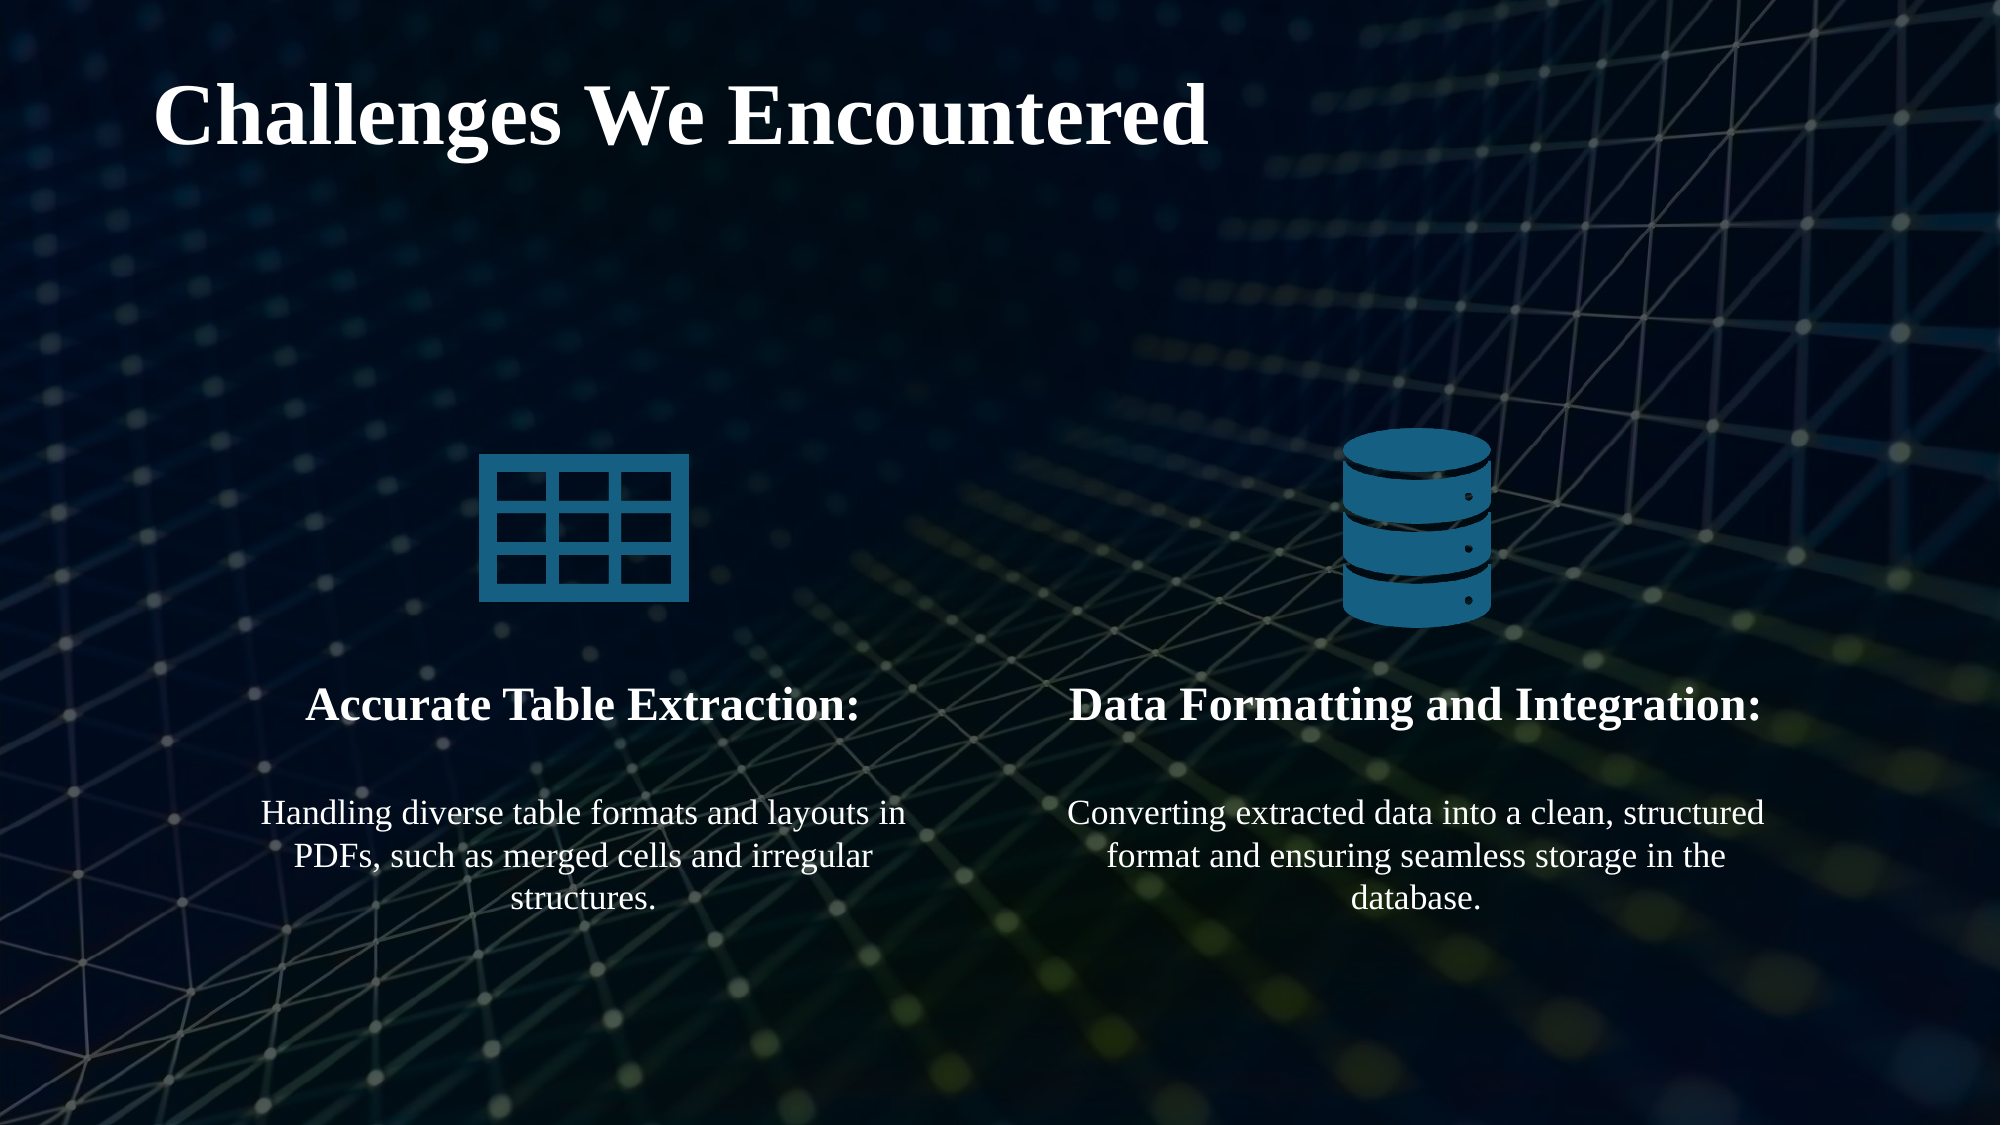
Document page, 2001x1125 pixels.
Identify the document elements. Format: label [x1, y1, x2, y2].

picture [0, 0, 2000, 1125]
list [136, 298, 1863, 1014]
